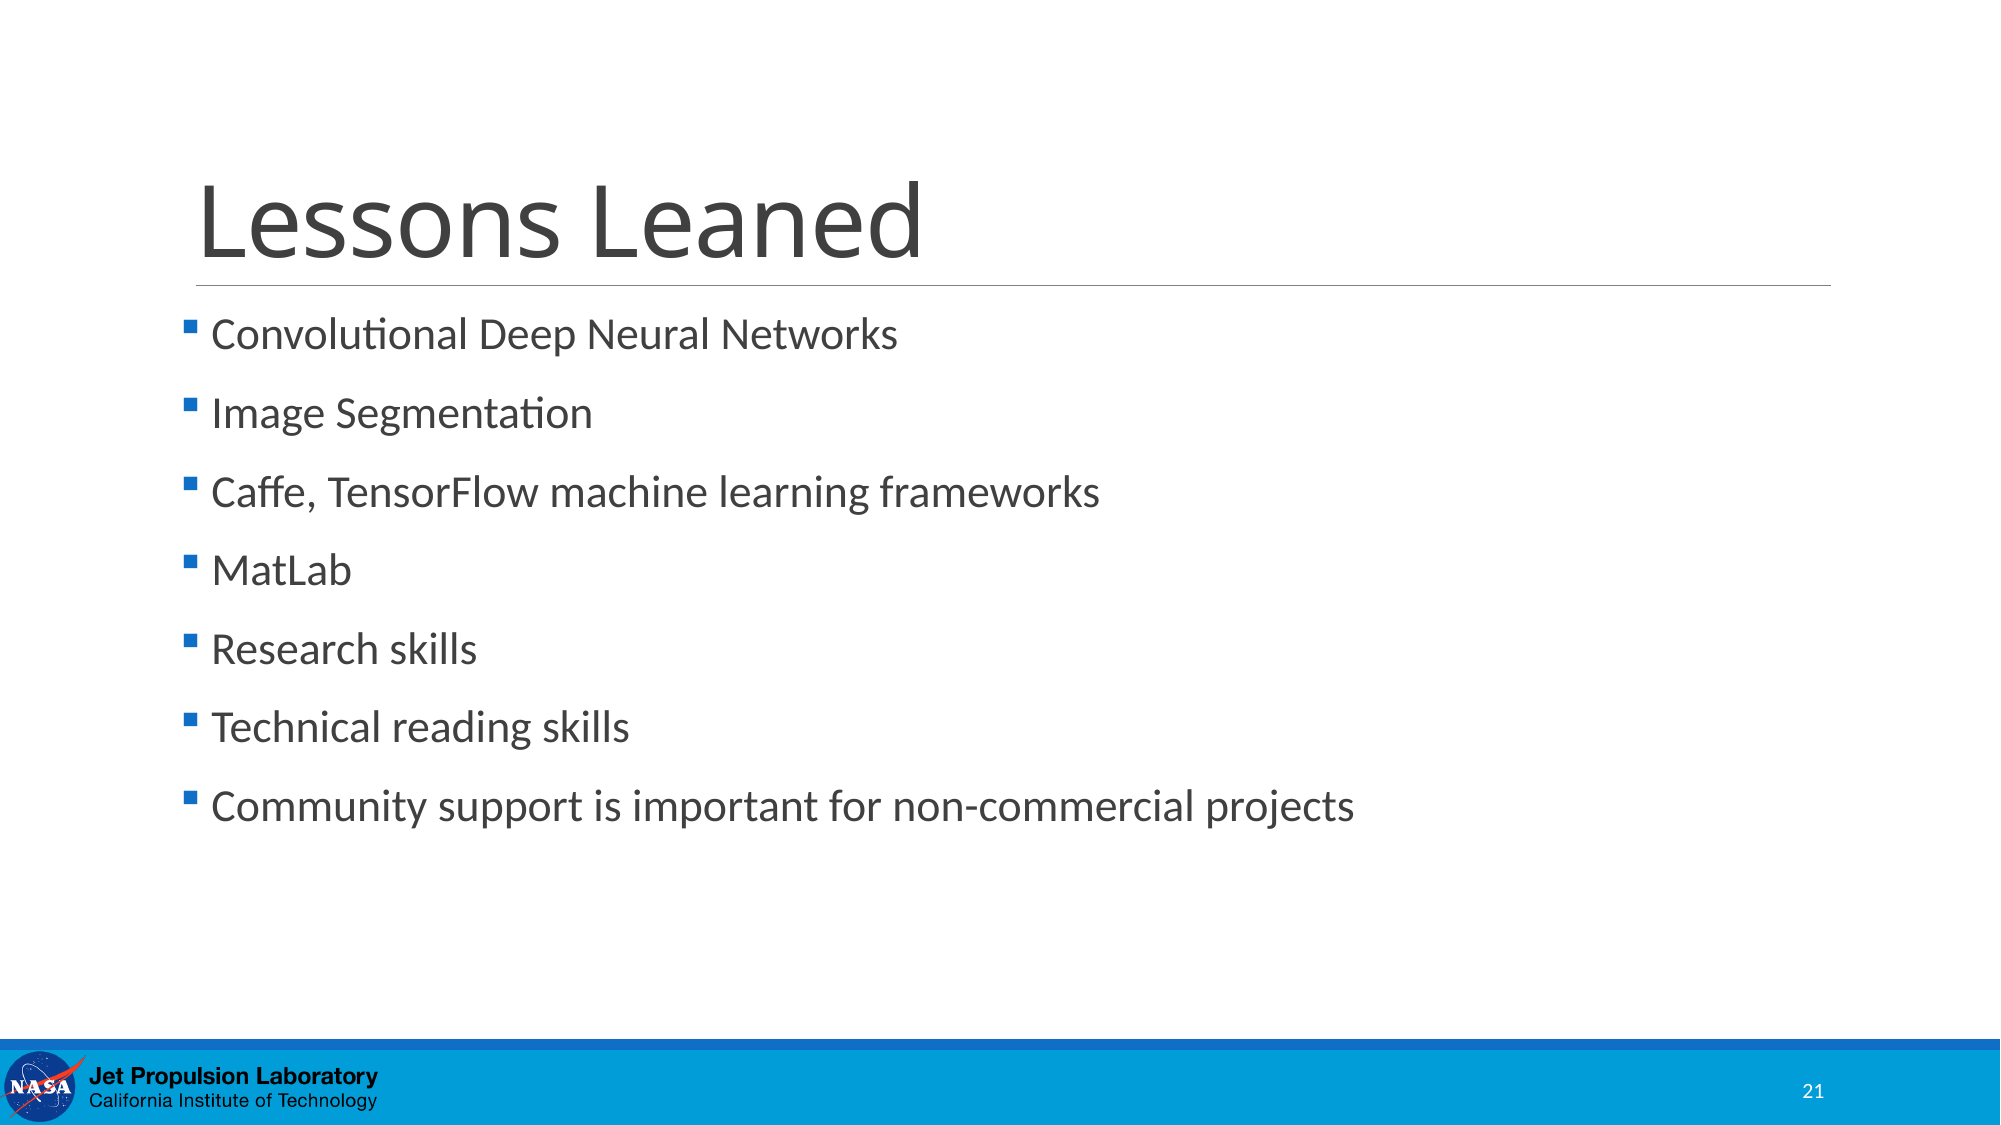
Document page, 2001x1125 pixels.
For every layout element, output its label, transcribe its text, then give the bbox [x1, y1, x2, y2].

slide_number 21 [1624, 1059, 1840, 1120]
picture [133, 1068, 140, 1083]
list Convolutional Deep Neural Networks Image Segmentation Caffe, TensorFlow machine learning frameworks MatLab Research skills Technical reading skills Community support is important for non-commercial projects [180, 302, 1830, 963]
title Lessons Leaned [180, 47, 1830, 285]
picture [259, 1068, 268, 1083]
picture [5, 1052, 80, 1121]
